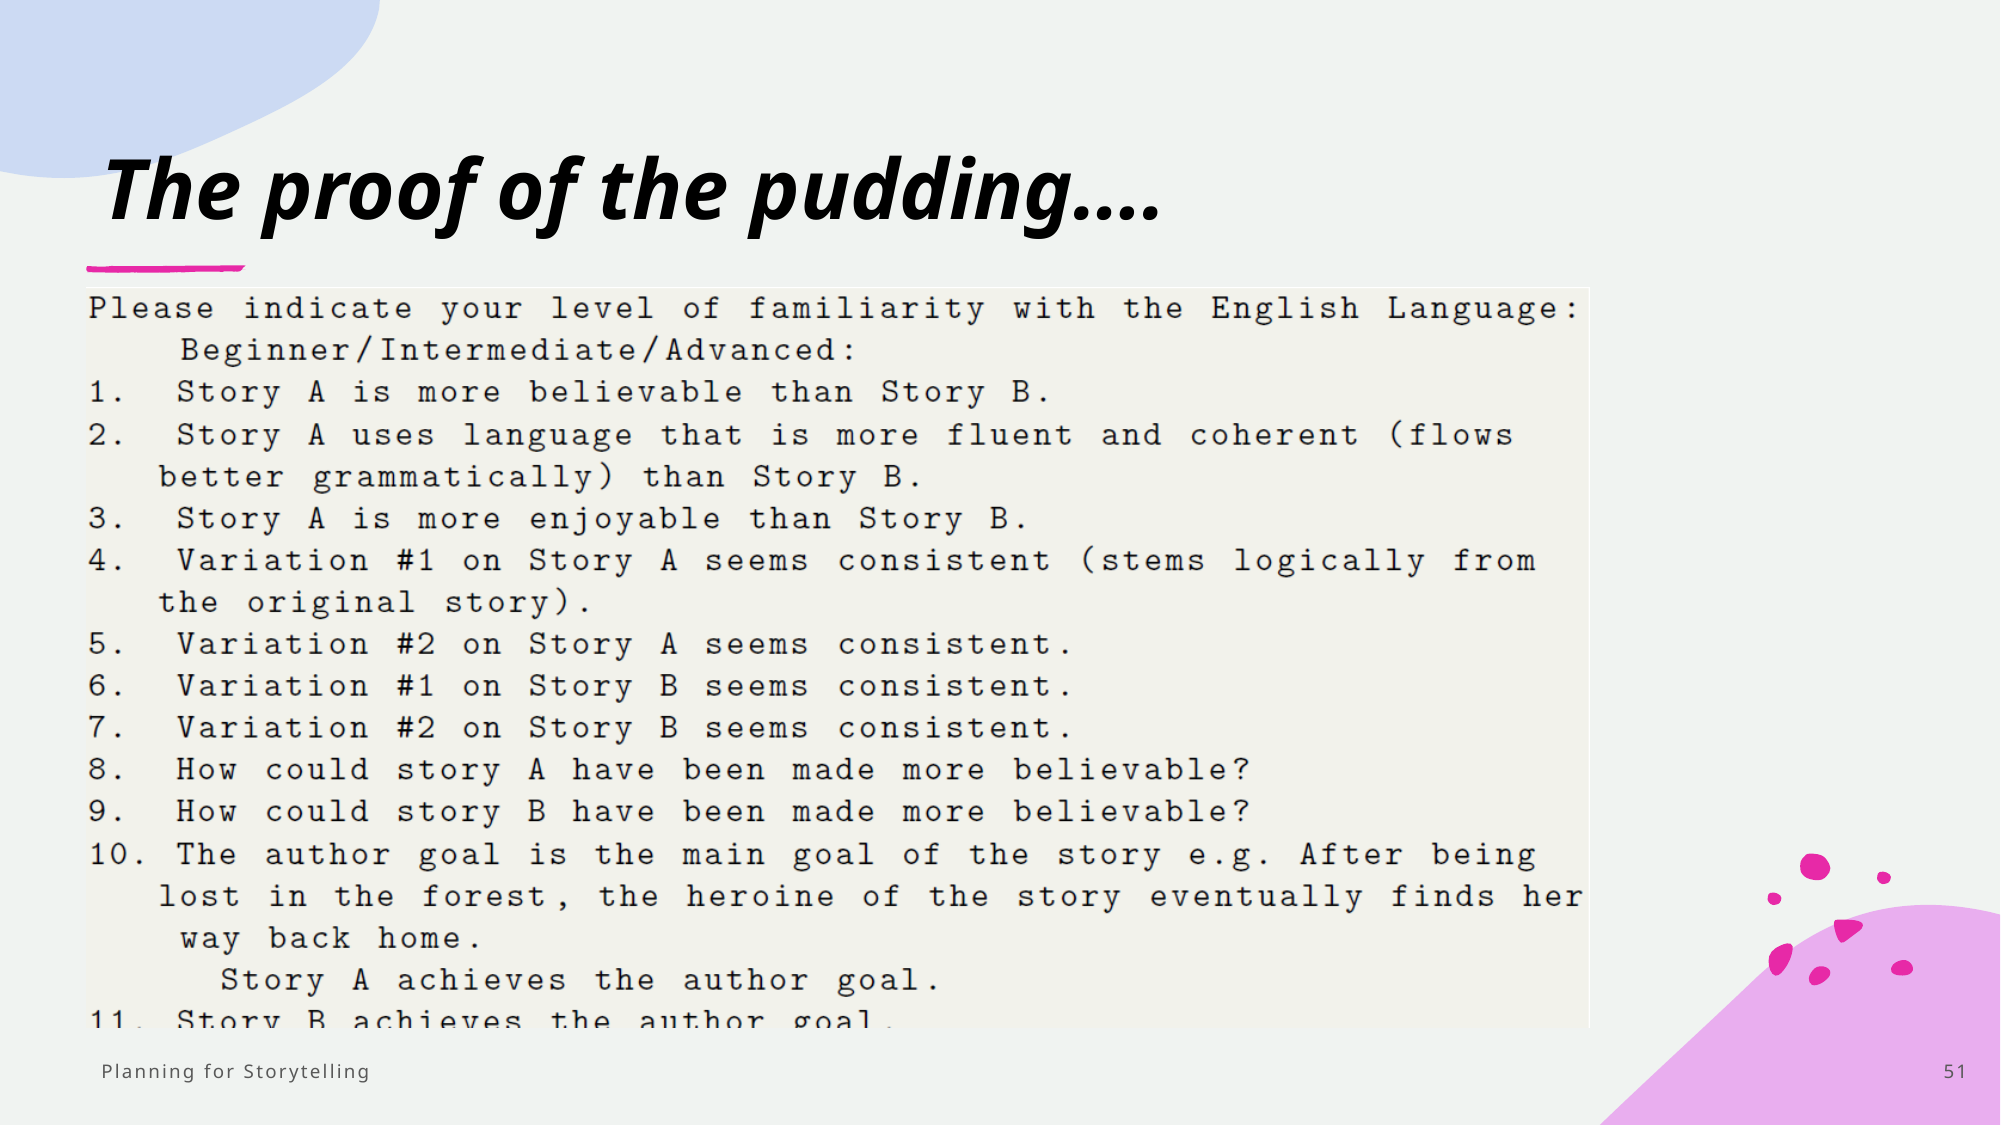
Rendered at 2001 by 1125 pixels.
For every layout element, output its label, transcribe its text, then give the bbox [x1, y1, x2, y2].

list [86, 287, 1590, 1028]
slide_number 51 [1911, 1042, 1999, 1103]
title The proof of the pudding…. [86, 144, 1740, 244]
footer Planning for Storytelling [86, 1042, 653, 1103]
